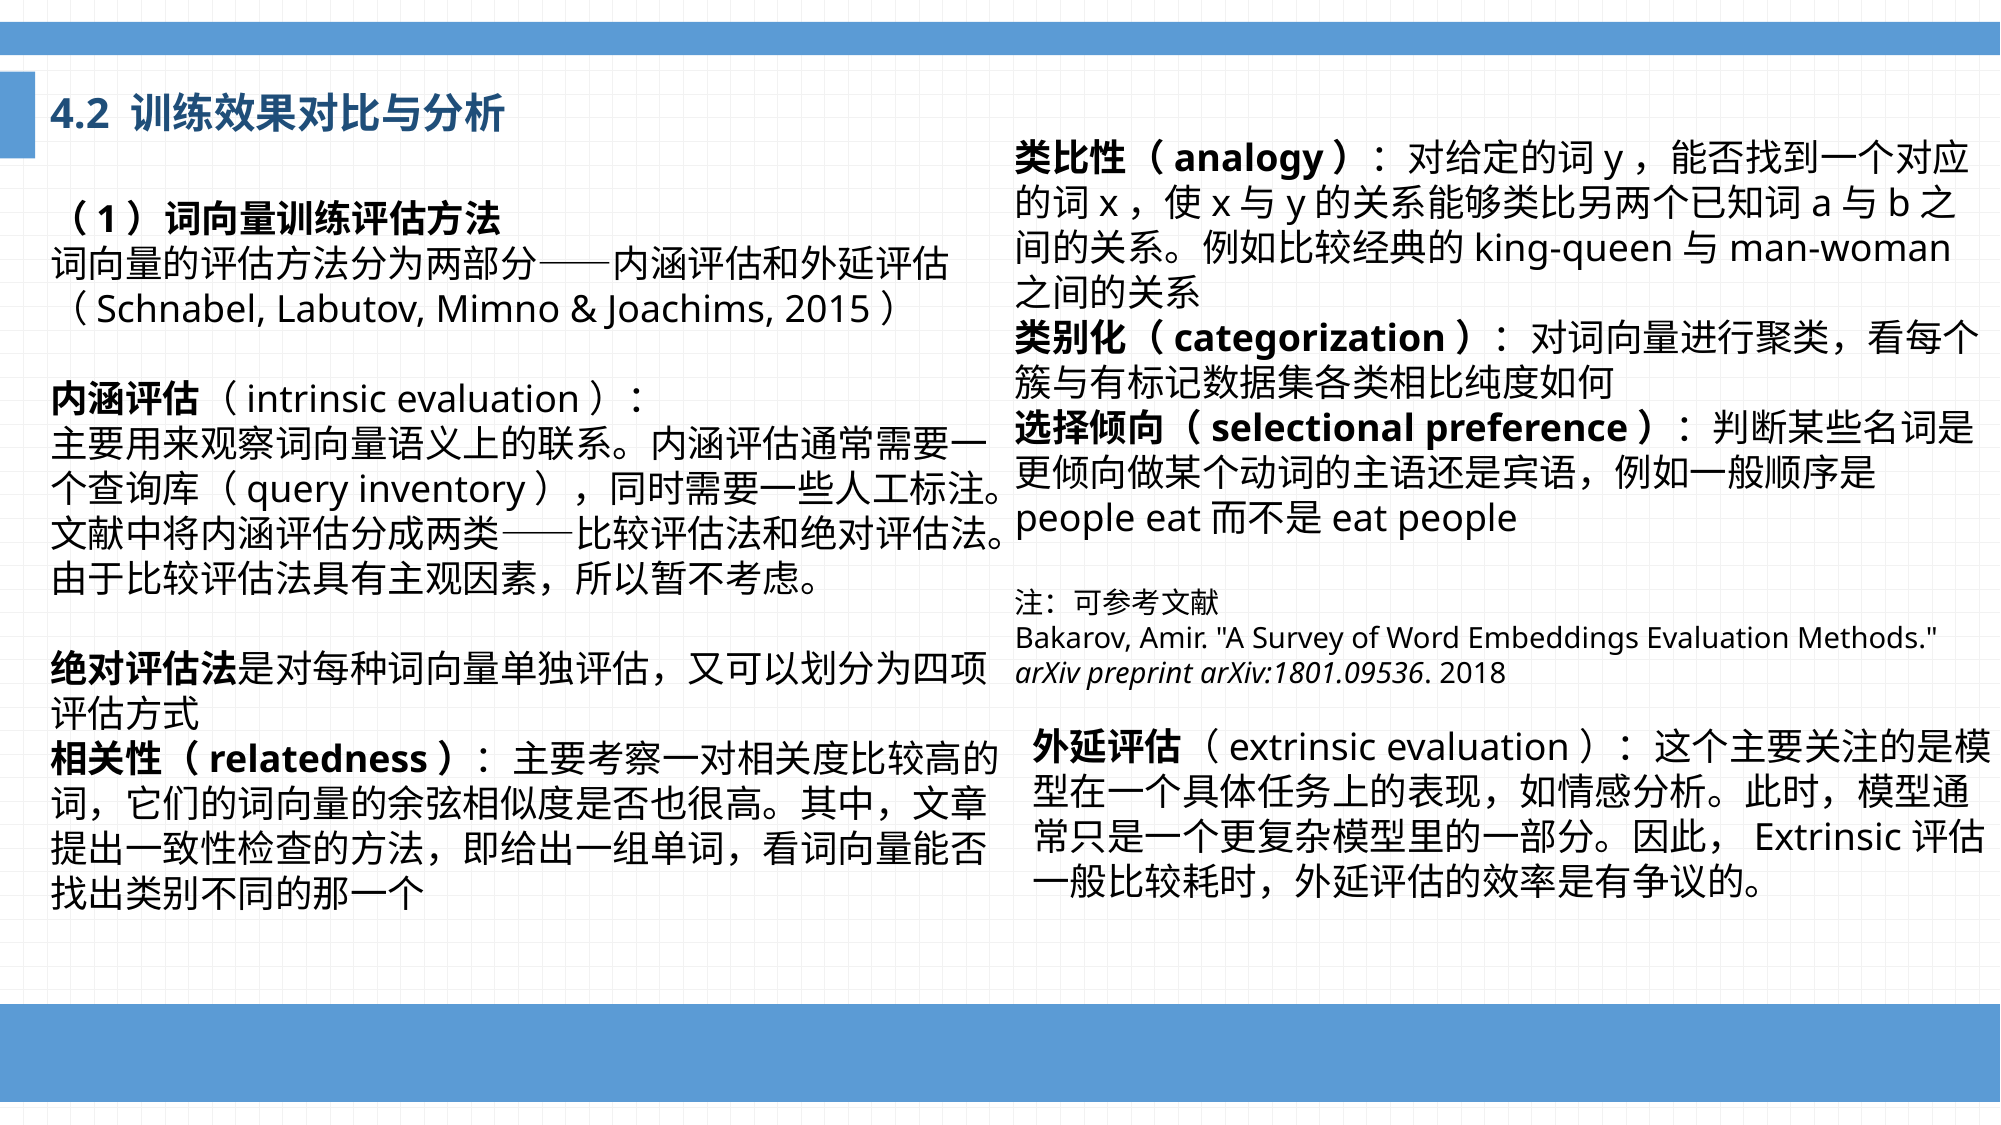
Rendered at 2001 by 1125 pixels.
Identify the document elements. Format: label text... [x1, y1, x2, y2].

list 4.2 训练效果对比与分析 [34, 70, 835, 159]
text_box （1）词向量训练评估方法 词向量的评估方法分为两部分——内涵评估和外延评估（Schnabel, Labutov, Mimno & Joachims, 2015） 内涵评估（intrinsic evaluation）： 主要用来观察词向量语义上的联系。内涵评估通常需要一个查询库（query inventory），同时需要一些人工标注。文献中将内涵评估分成两类——比较评估法和绝对评估法。由于比较评估法具有主观因素，所以暂不考虑。 绝对评估法是对每种词向量单独评估，又可以划分为四项评估方式 相关性（relatedness）：主要考察一对相关度比较高的词，它们的词向量的余弦相似度是否也很高。其中，文章提出一致性检查的方法，即给出一组单词，看词向量能否找出类别不同的那一个 [35, 188, 1036, 923]
text_box 类比性（analogy）：对给定的词y，能否找到一个对应的词x，使x与y的关系能够类比另两个已知词a与b之间的关系。例如比较经典的king-queen与man-woman之间的关系 类别化（categorization）：对词向量进行聚类，看每个簇与有标记数据集各类相比纯度如何 选择倾向（selectional preference）：判断某些名词是更倾向做某个动词的主语还是宾语，例如一般顺序是people eat而不是eat people 注：可参考文献 Bakarov, Amir. "A Survey of Word Embeddings Evaluation Methods." arXiv preprint arXiv:1801.09536. 2018 [999, 126, 2000, 697]
text_box 外延评估（extrinsic evaluation）：这个主要关注的是模型在一个具体任务上的表现，如情感分析。此时，模型通常只是一个更复杂模型里的一部分。因此，Extrinsic评估一般比较耗时，外延评估的效率是有争议的。 [1017, 715, 2000, 1001]
